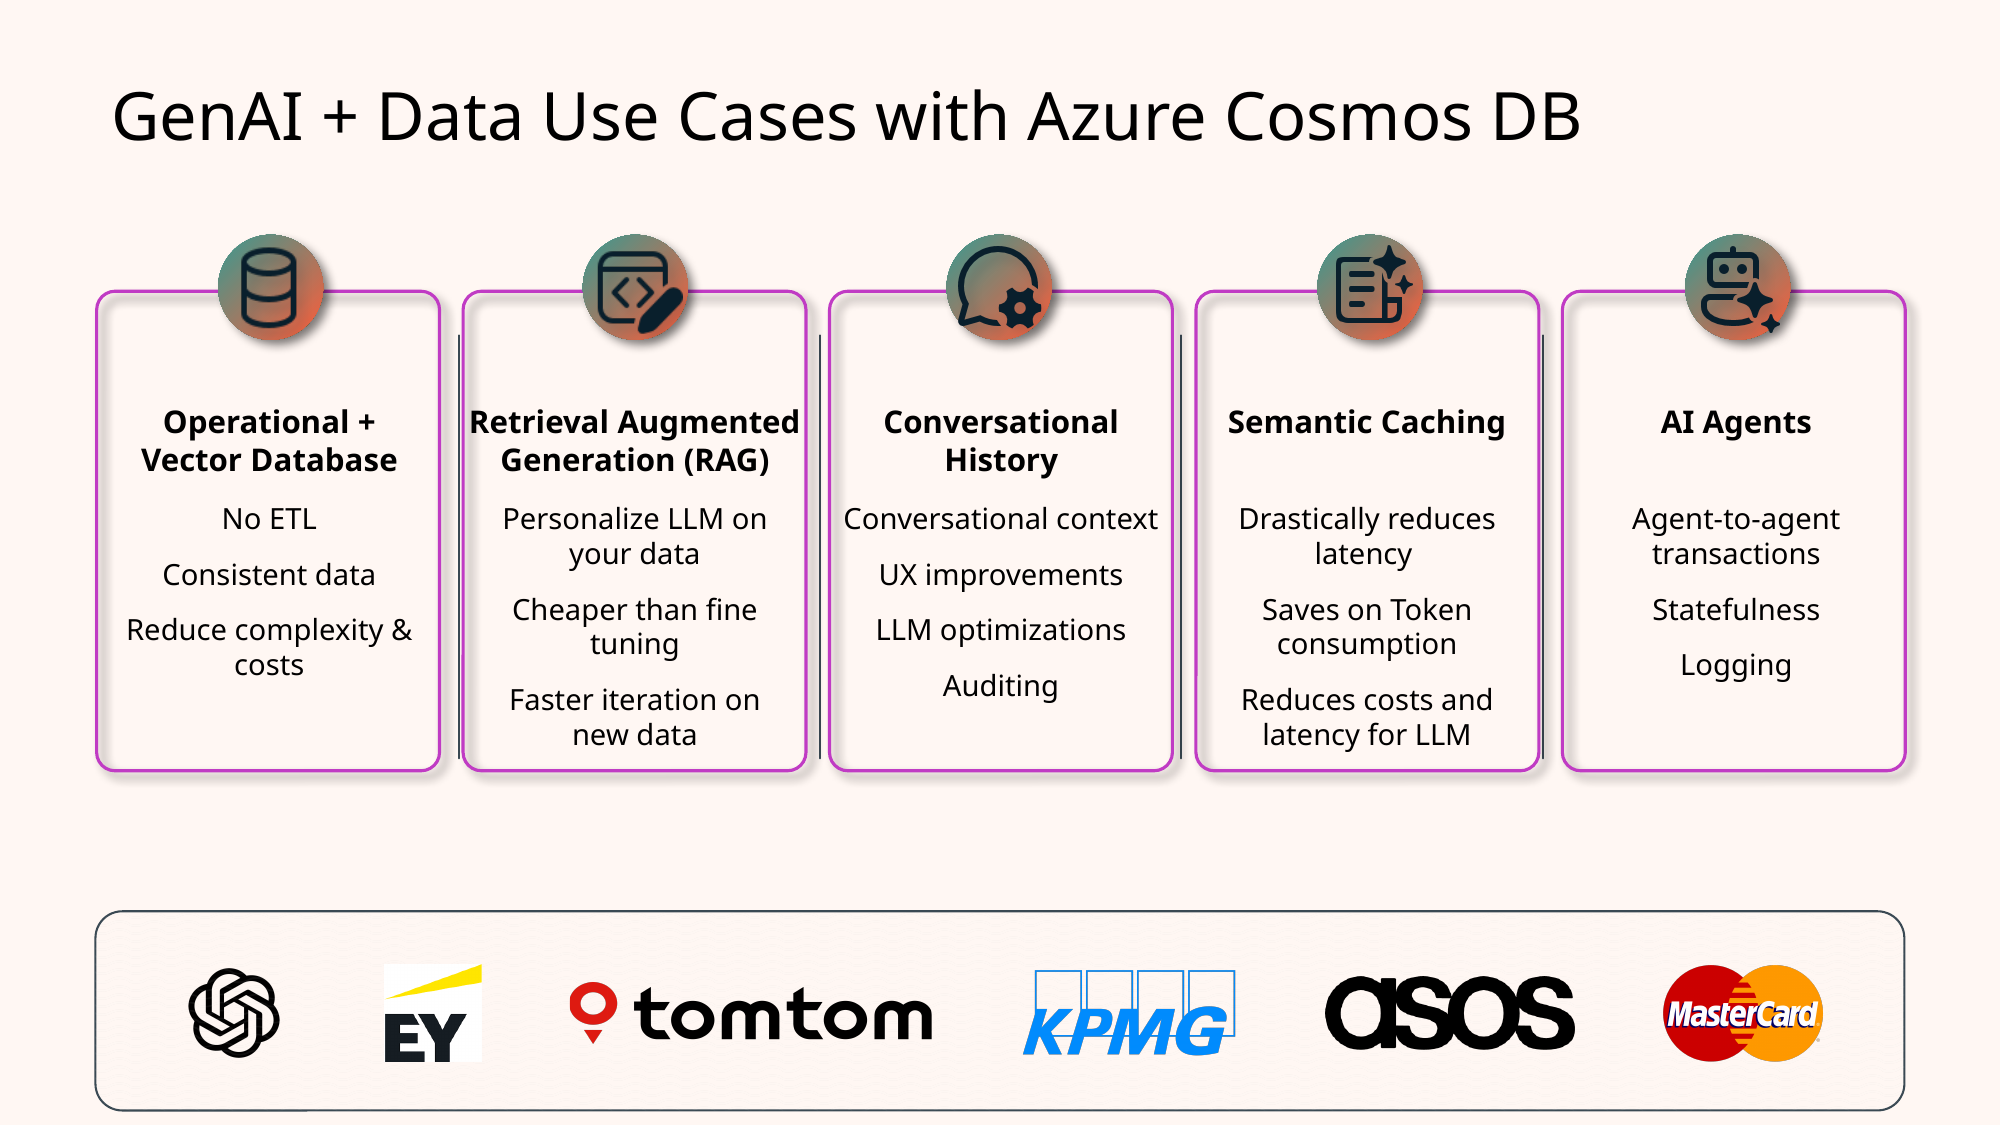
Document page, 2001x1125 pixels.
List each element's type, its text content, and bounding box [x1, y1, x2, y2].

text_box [458, 335, 1543, 759]
text_box [1561, 290, 1906, 772]
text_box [1317, 234, 1423, 340]
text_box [1581, 402, 1892, 759]
text_box [96, 290, 441, 772]
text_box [946, 234, 1052, 340]
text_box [107, 402, 431, 759]
text_box [830, 759, 1172, 772]
text_box [22, 21, 1978, 1103]
text_box [693, 290, 807, 335]
text_box [1056, 290, 1173, 335]
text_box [218, 234, 324, 340]
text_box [582, 234, 688, 340]
text_box [463, 759, 806, 772]
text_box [1685, 234, 1791, 340]
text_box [95, 911, 1905, 1111]
text_box [462, 290, 582, 335]
text_box [1423, 290, 1540, 335]
text_box [1196, 759, 1539, 772]
text_box [1195, 290, 1317, 335]
title GenAI + Data Use Cases with Azure Cosmos DB [96, 75, 1904, 166]
text_box [829, 290, 946, 335]
